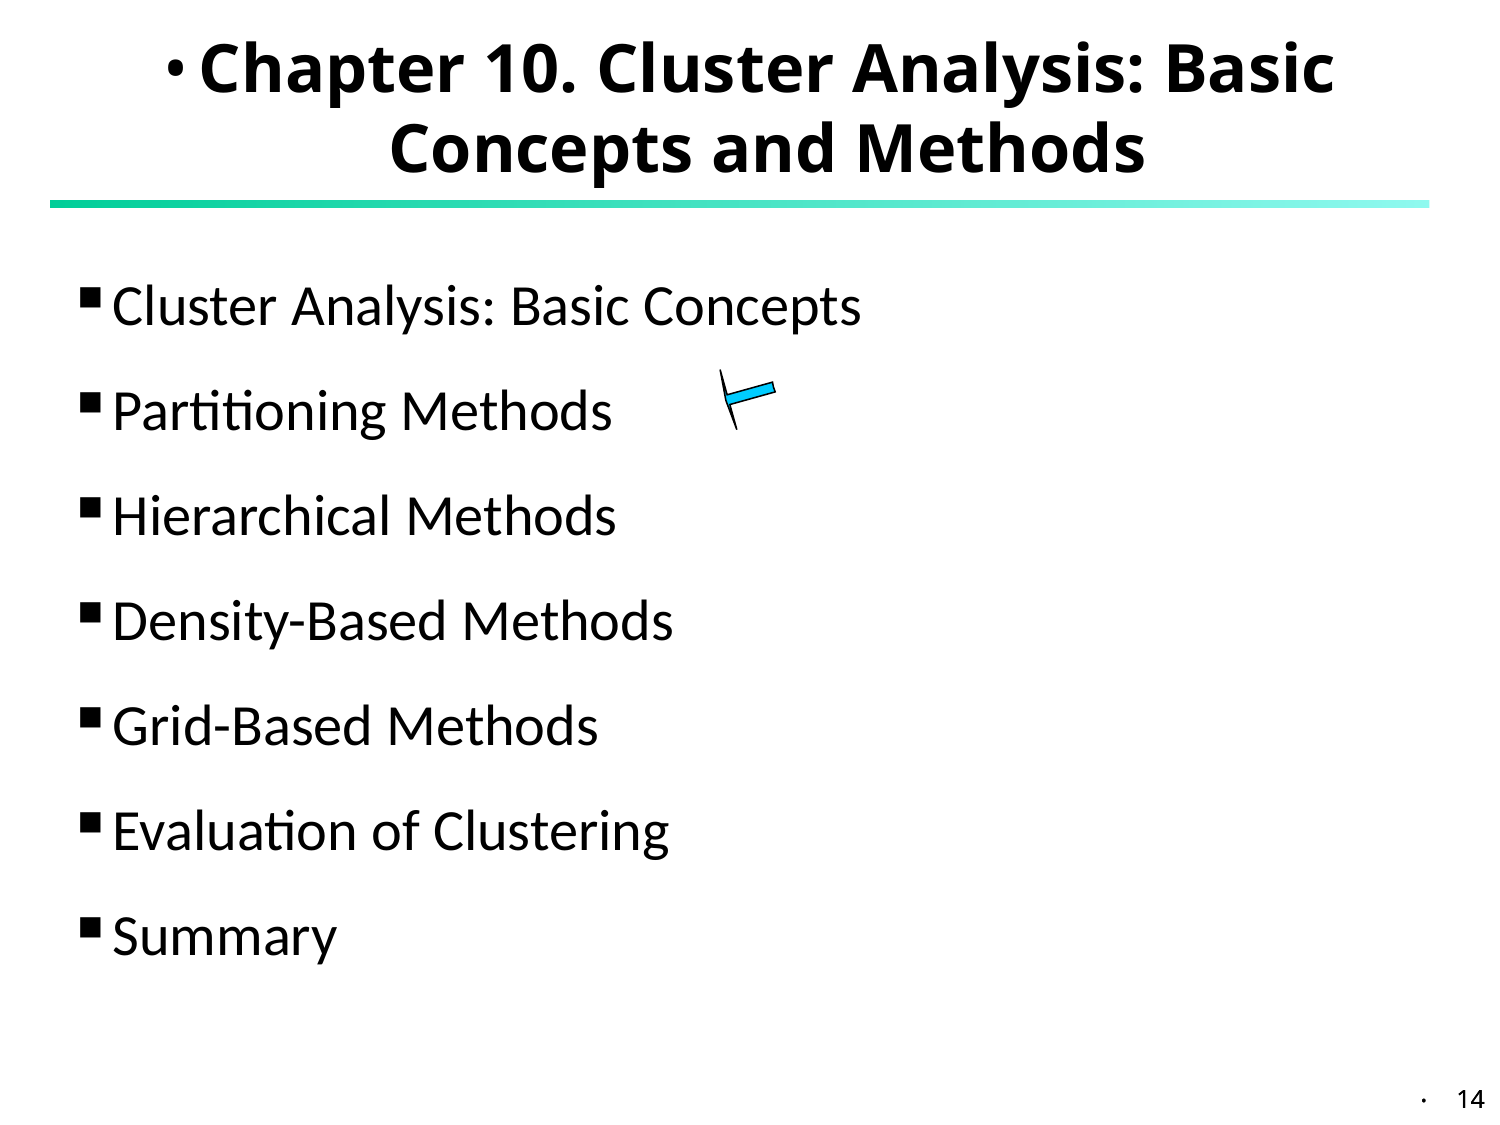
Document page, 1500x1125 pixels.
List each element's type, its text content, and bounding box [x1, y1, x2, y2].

text_box Cluster Analysis: Basic Concepts Partitioning Methods Hierarchical Methods Density-Based Methods Grid-Based Methods Evaluation of Clustering Summary [62, 224, 1412, 1075]
text_box Chapter 10. Cluster Analysis: Basic Concepts and Methods [0, 24, 1500, 188]
text_box <number> [1187, 1062, 1500, 1125]
text_box [720, 369, 776, 430]
